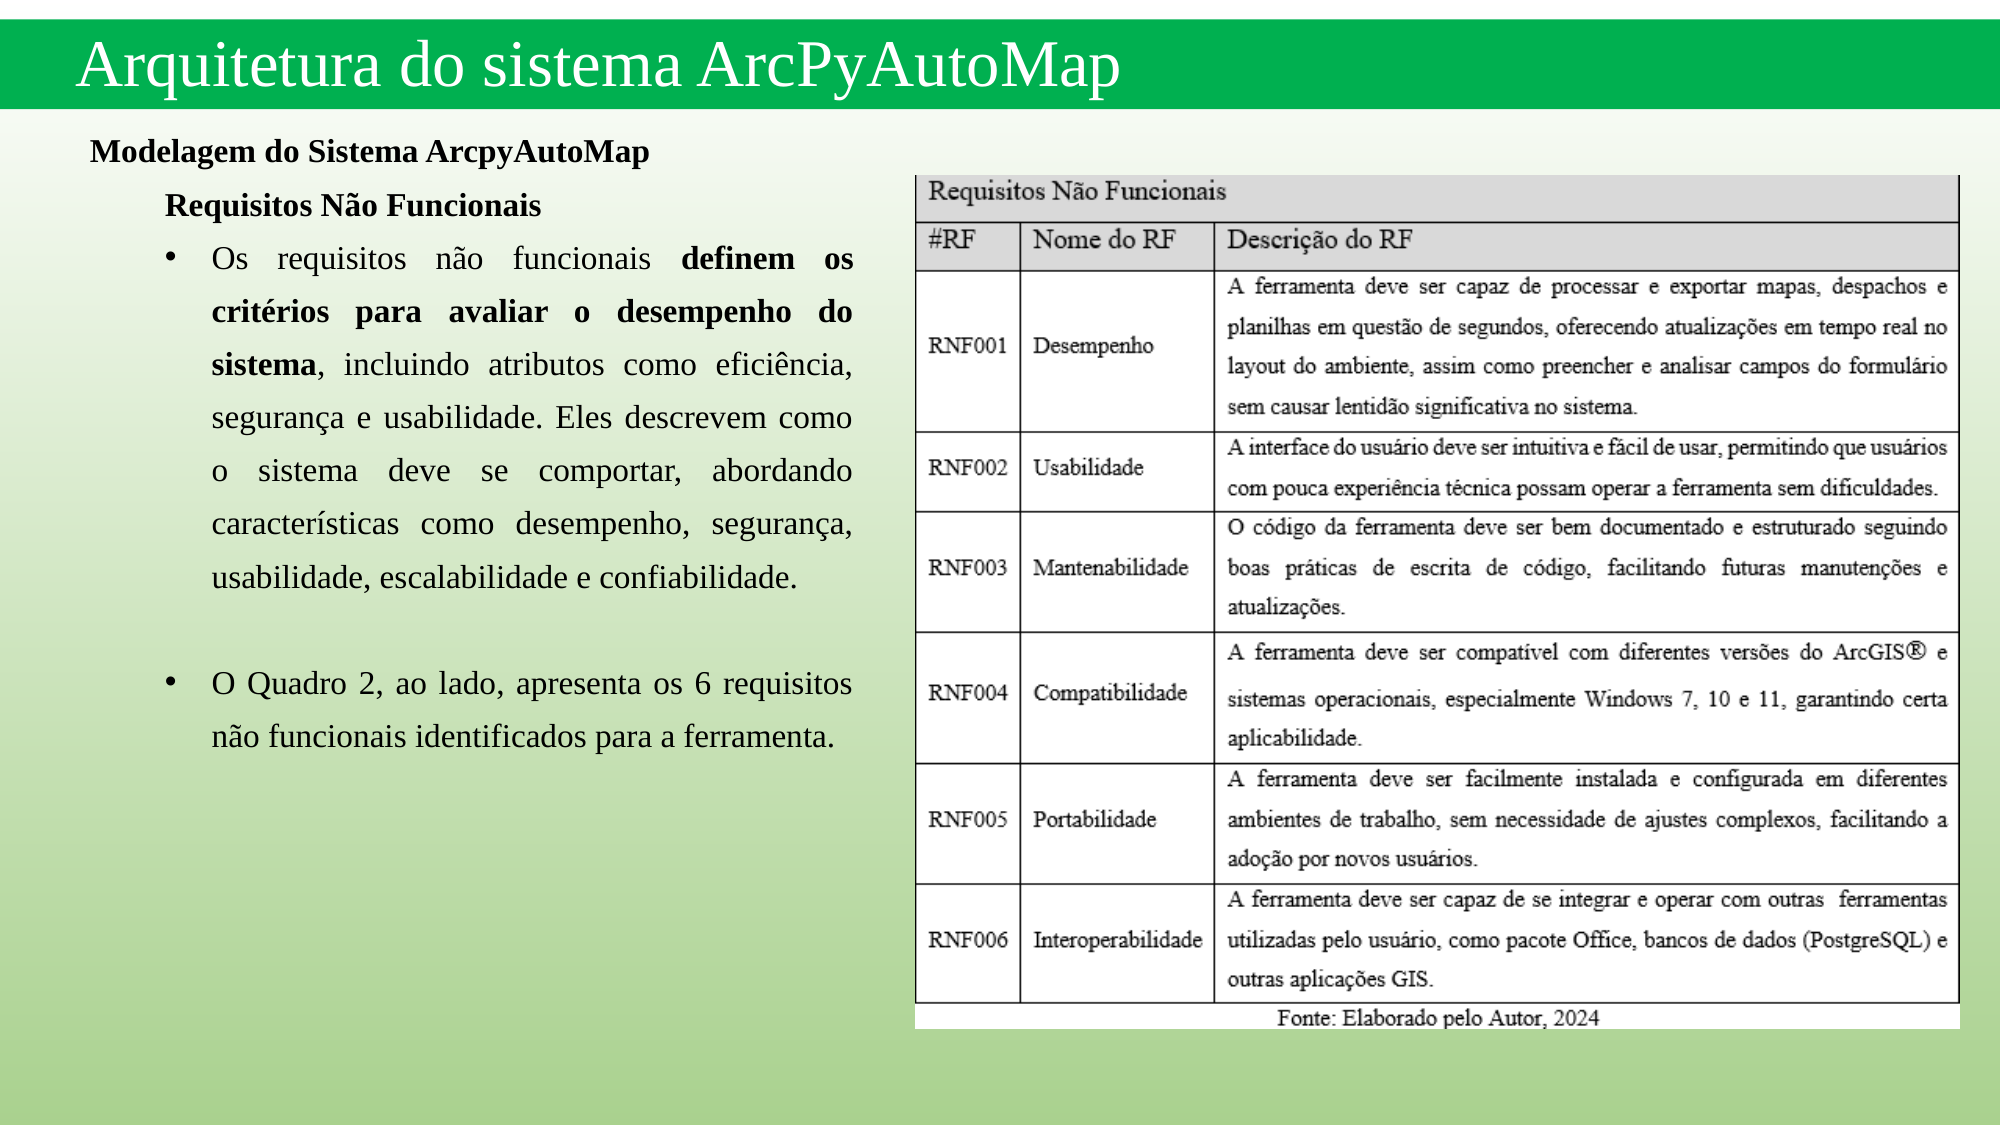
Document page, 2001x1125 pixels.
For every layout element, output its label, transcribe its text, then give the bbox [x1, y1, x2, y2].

picture [915, 175, 1960, 1029]
text_box Modelagem do Sistema ArcpyAutoMap Requisitos Não Funcionais Os requisitos não funcionais definem os critérios para avaliar o desempenho do sistema, incluindo atributos como eficiência, segurança e usabilidade. Eles descrevem como o sistema deve se comportar, abordando características como desempenho, segurança, usabilidade, escalabilidade e confiabilidade. O Quadro 2, ao lado, apresenta os 6 requisitos não funcionais identificados para a ferramenta. [0, 109, 869, 762]
text_box Arquitetura do sistema ArcPyAutoMap [0, 19, 2000, 110]
